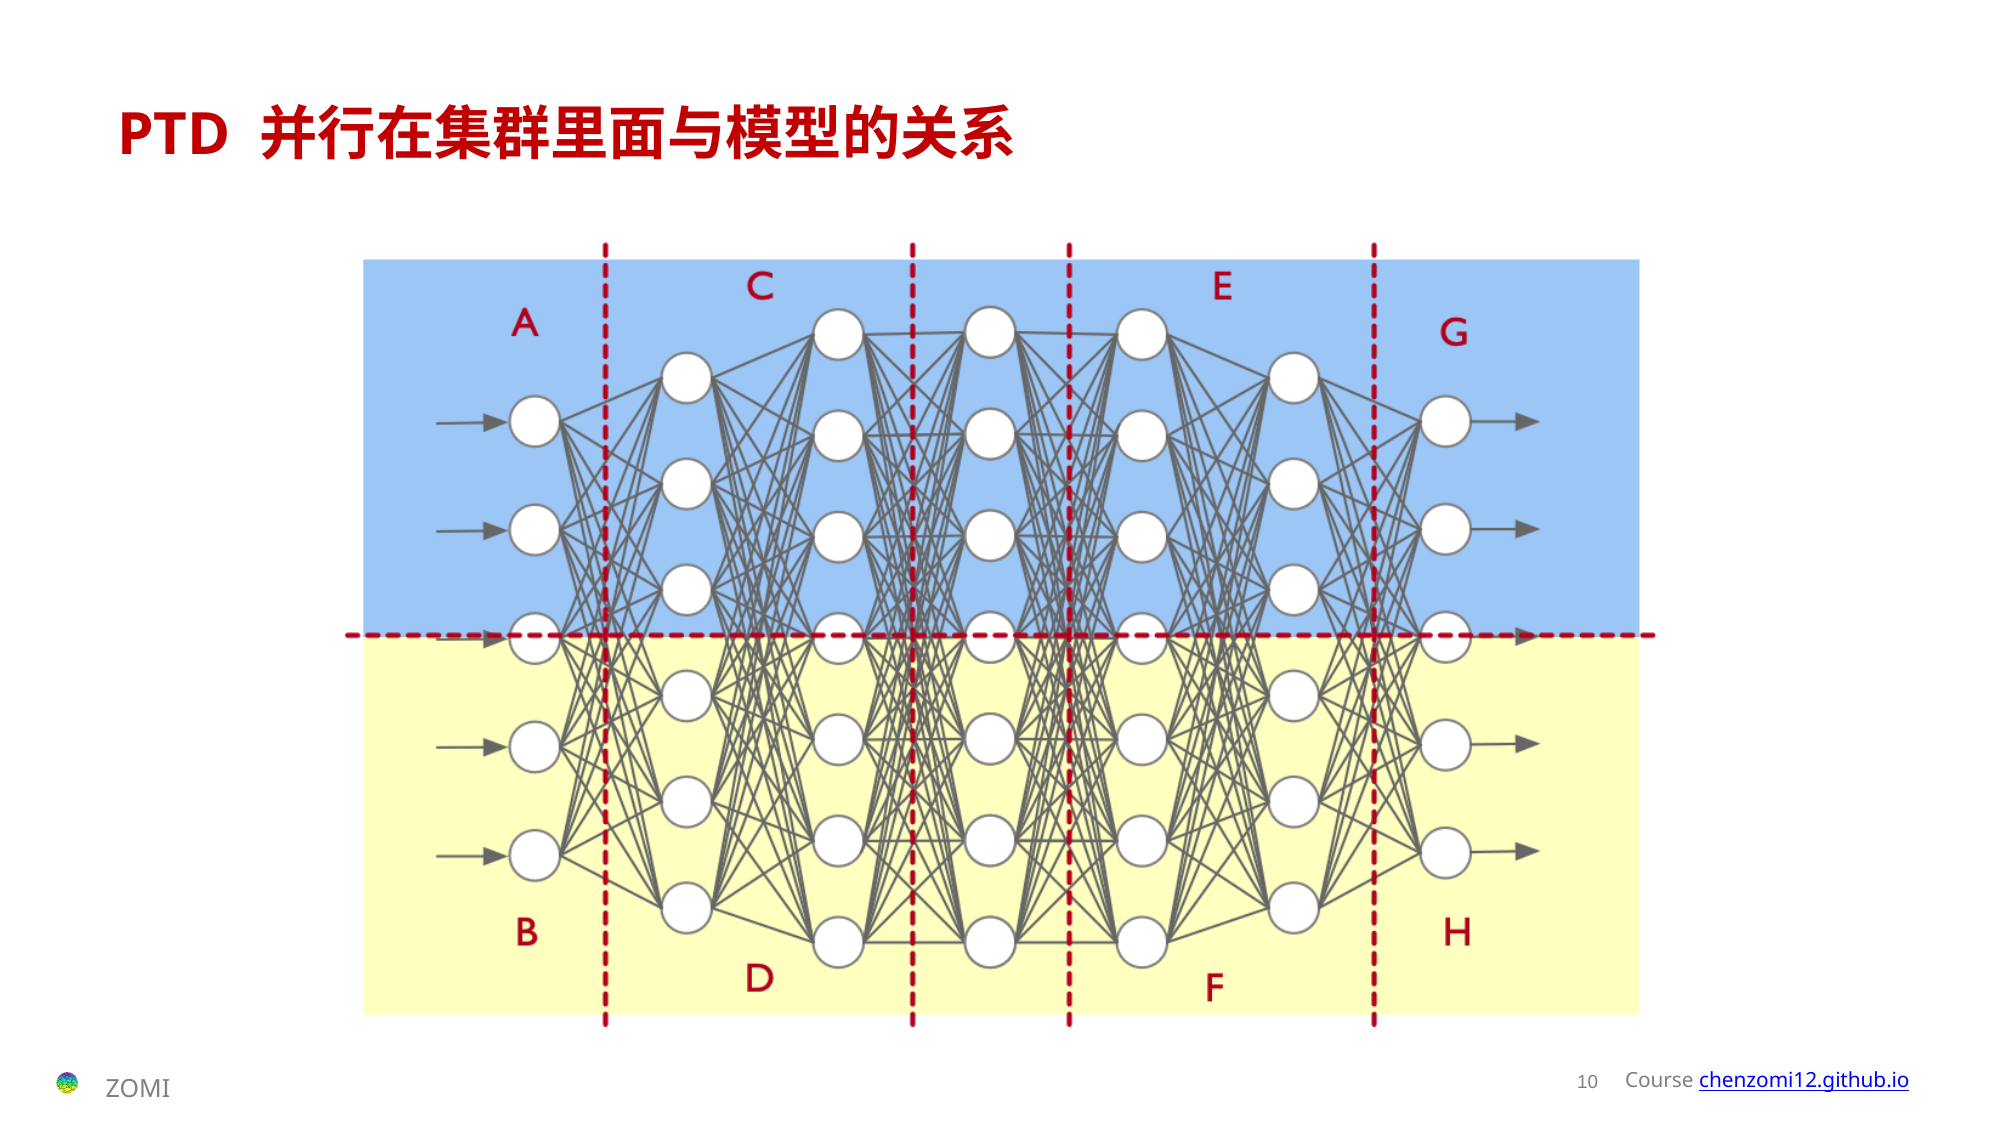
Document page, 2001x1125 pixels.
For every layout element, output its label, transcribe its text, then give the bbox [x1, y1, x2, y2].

picture [57, 1073, 77, 1093]
title PTD 并行在集群里面与模型的关系 [102, 83, 1901, 180]
picture [344, 238, 1659, 1027]
